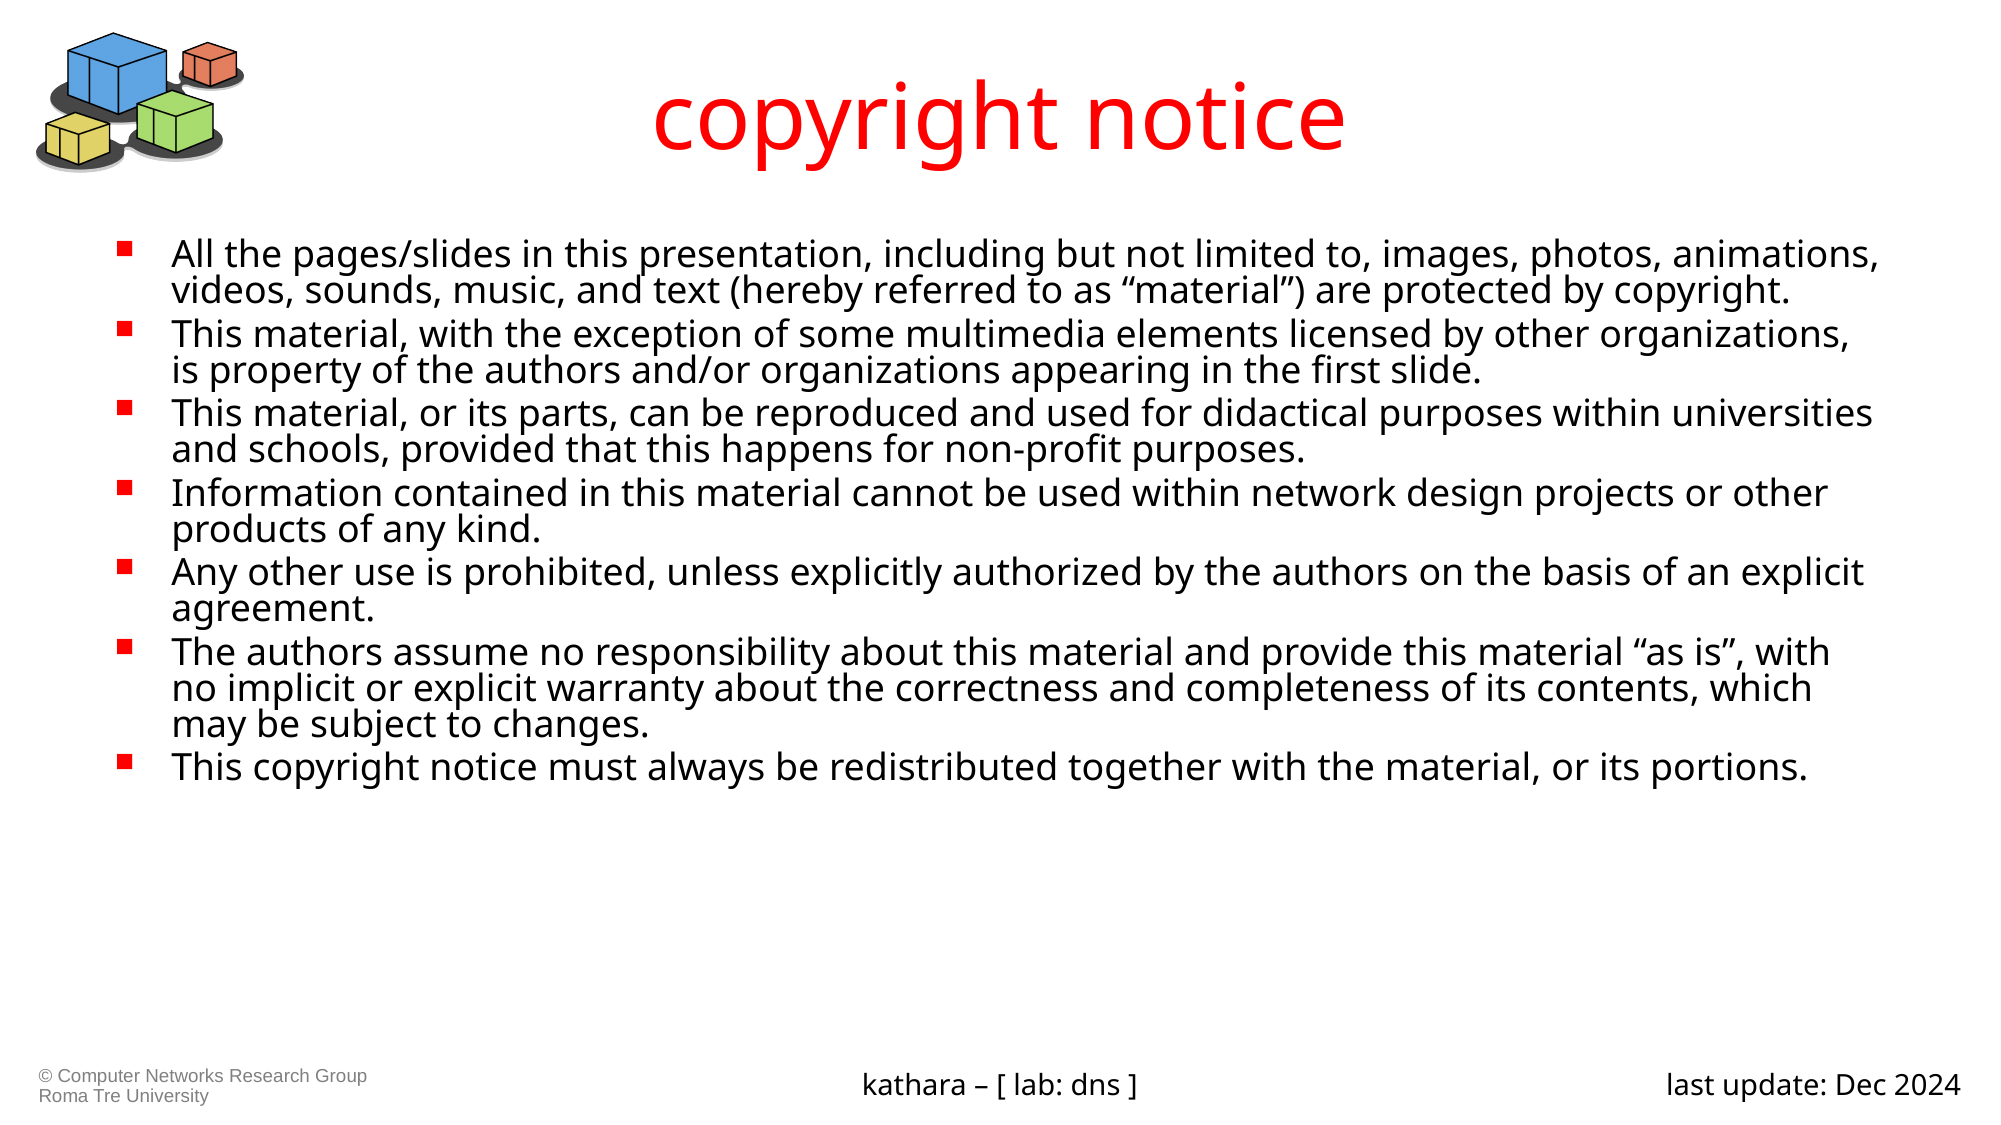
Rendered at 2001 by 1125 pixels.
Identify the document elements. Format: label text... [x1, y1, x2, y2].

list All the pages/slides in this presentation, including but not limited to, images, photos, animations, videos, sounds, music, and text (hereby referred to as “material”) are protected by copyright. This material, with the exception of some multimedia elements licensed by other organizations, is property of the authors and/or organizations appearing in the first slide. This material, or its parts, can be reproduced and used for didactical purposes within universities and schools, provided that this happens for non-profit purposes. Information contained in this material cannot be used within network design projects or other products of any kind. Any other use is prohibited, unless explicitly authorized by the authors on the basis of an explicit agreement. The authors assume no responsibility about this material and provide this material “as is”, with no implicit or explicit warranty about the correctness and completeness of its contents, which may be subject to changes. This copyright notice must always be redistributed together with the material, or its portions. [99, 231, 1900, 1005]
title copyright notice [99, 19, 1900, 207]
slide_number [1519, 1058, 1977, 1114]
picture [36, 32, 99, 173]
footer kathara – [ lab: dns ] [511, 1058, 1489, 1114]
